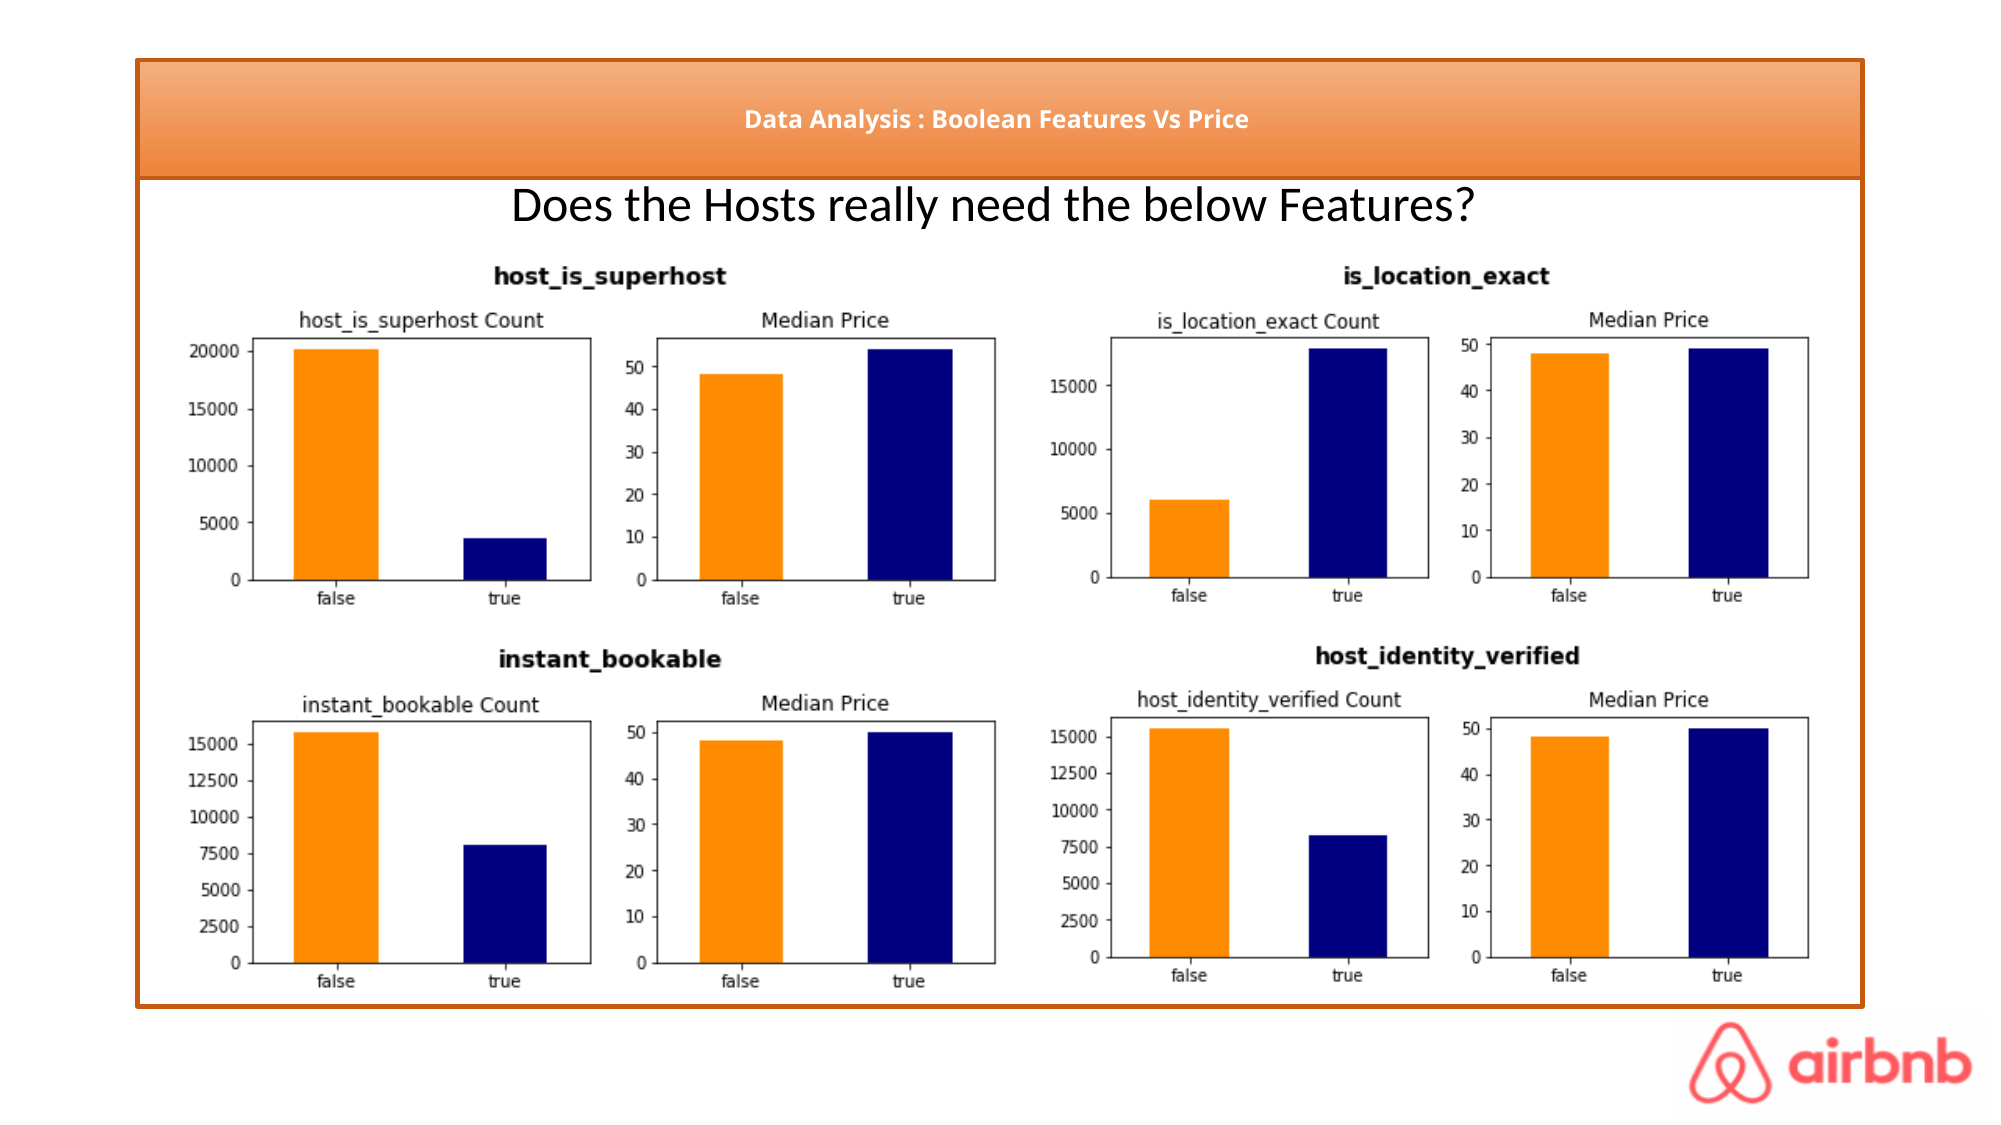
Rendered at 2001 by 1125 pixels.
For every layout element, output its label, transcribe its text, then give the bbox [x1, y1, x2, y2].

title Data Analysis : Boolean Features Vs Price [137, 59, 1863, 179]
picture [161, 255, 2000, 1125]
list Does the Hosts really need the below Features? [137, 179, 1863, 1007]
